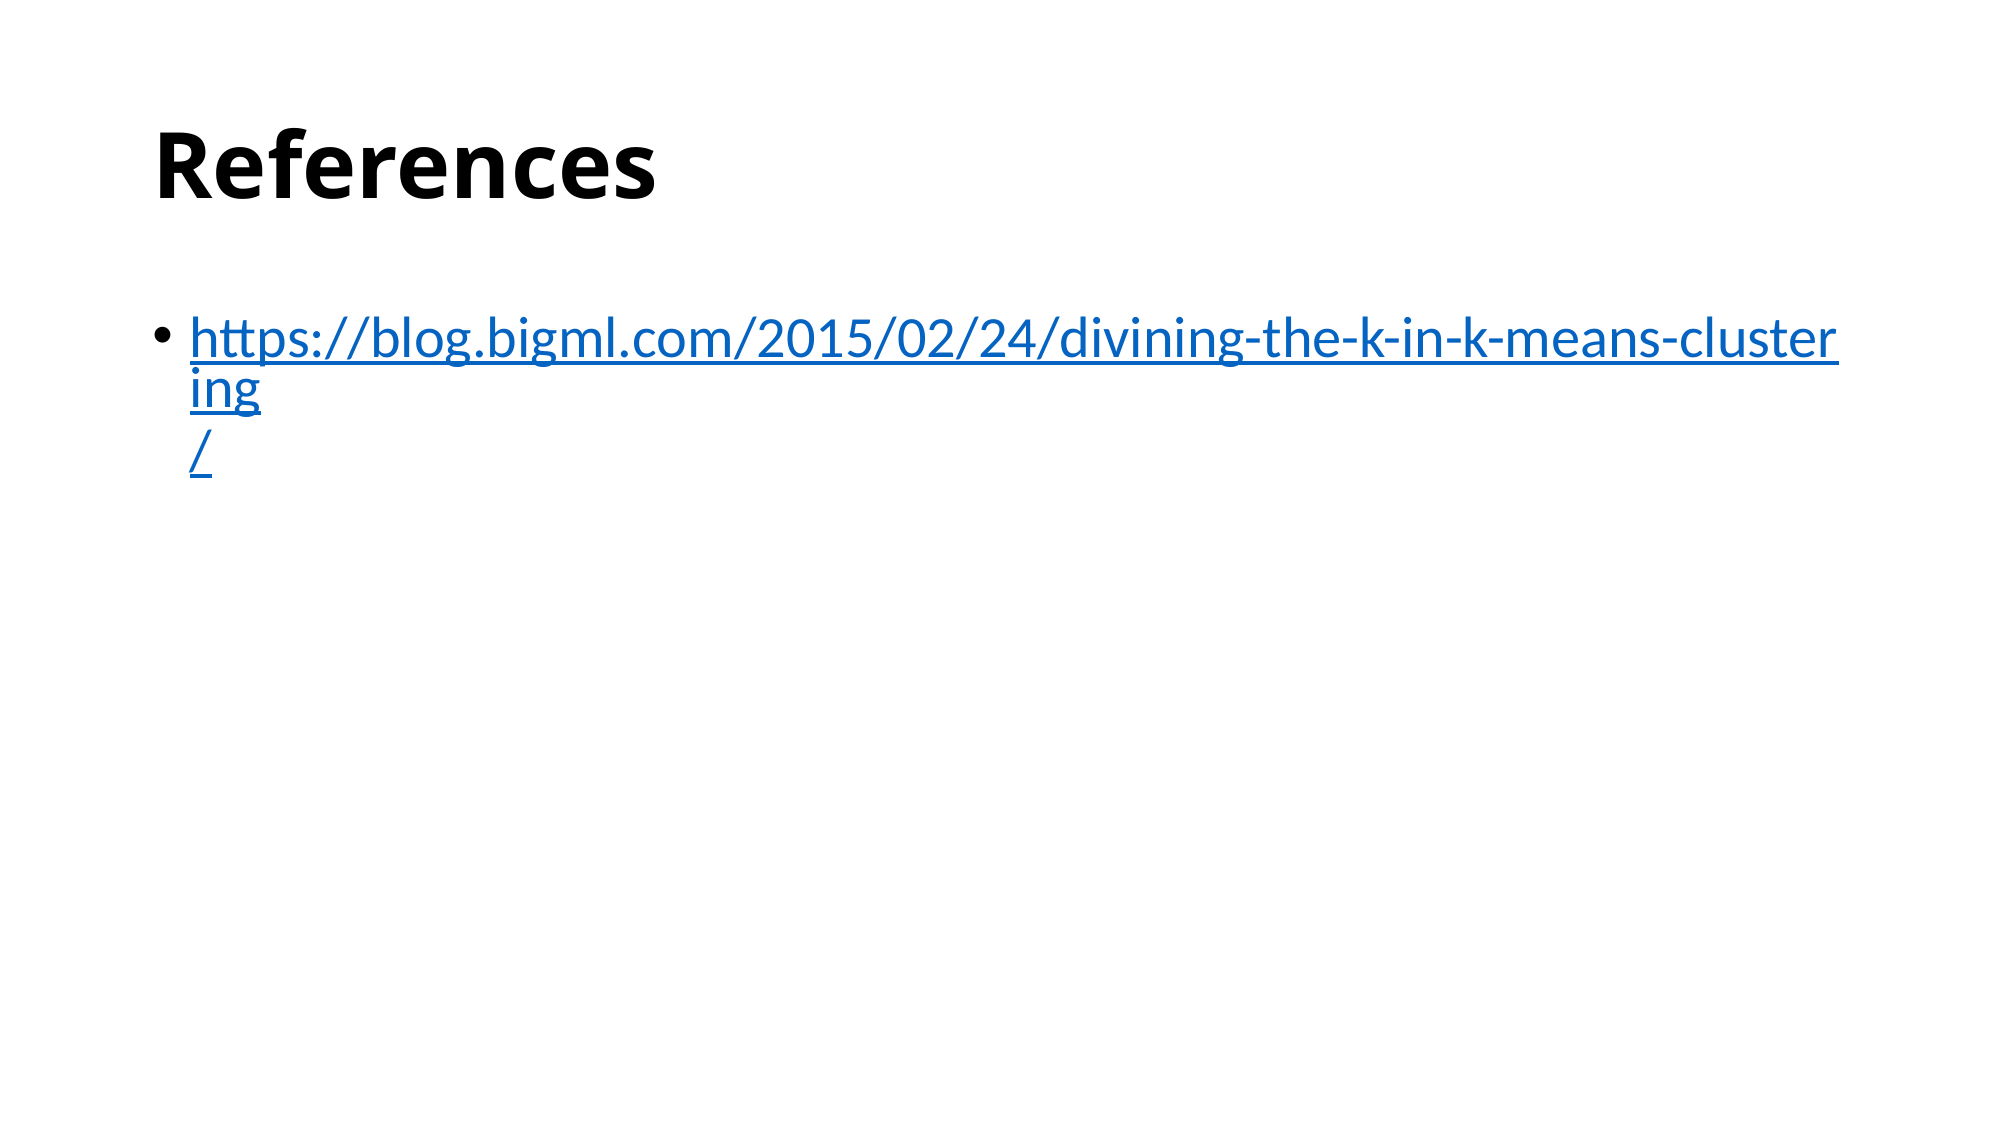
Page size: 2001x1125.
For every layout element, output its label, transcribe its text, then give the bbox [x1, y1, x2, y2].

list https://blog.bigml.com/2015/02/24/divining-the-k-in-k-means-clustering/ [137, 299, 1863, 1014]
title References [137, 59, 1863, 278]
